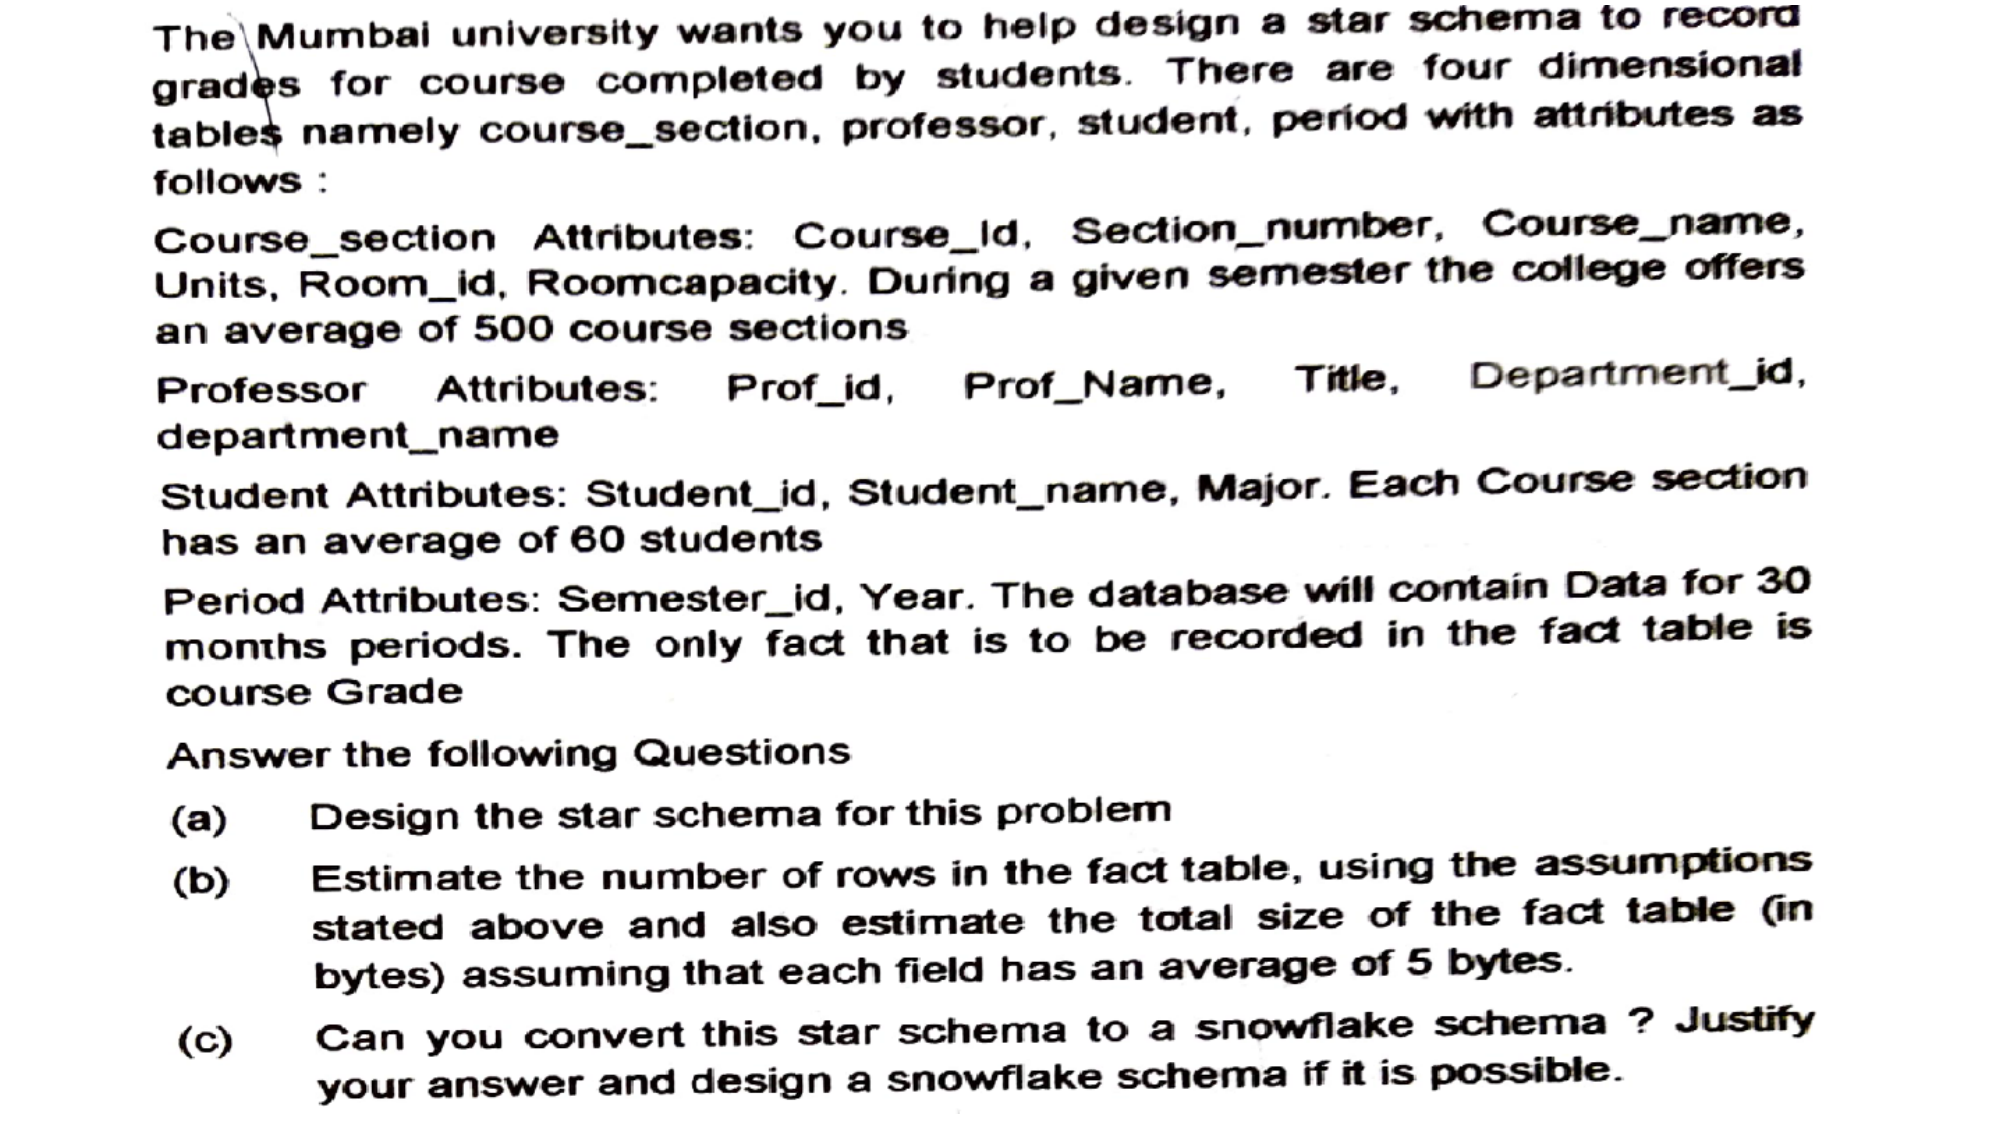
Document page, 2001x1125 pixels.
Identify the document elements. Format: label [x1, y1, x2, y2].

picture [130, 5, 1882, 1114]
